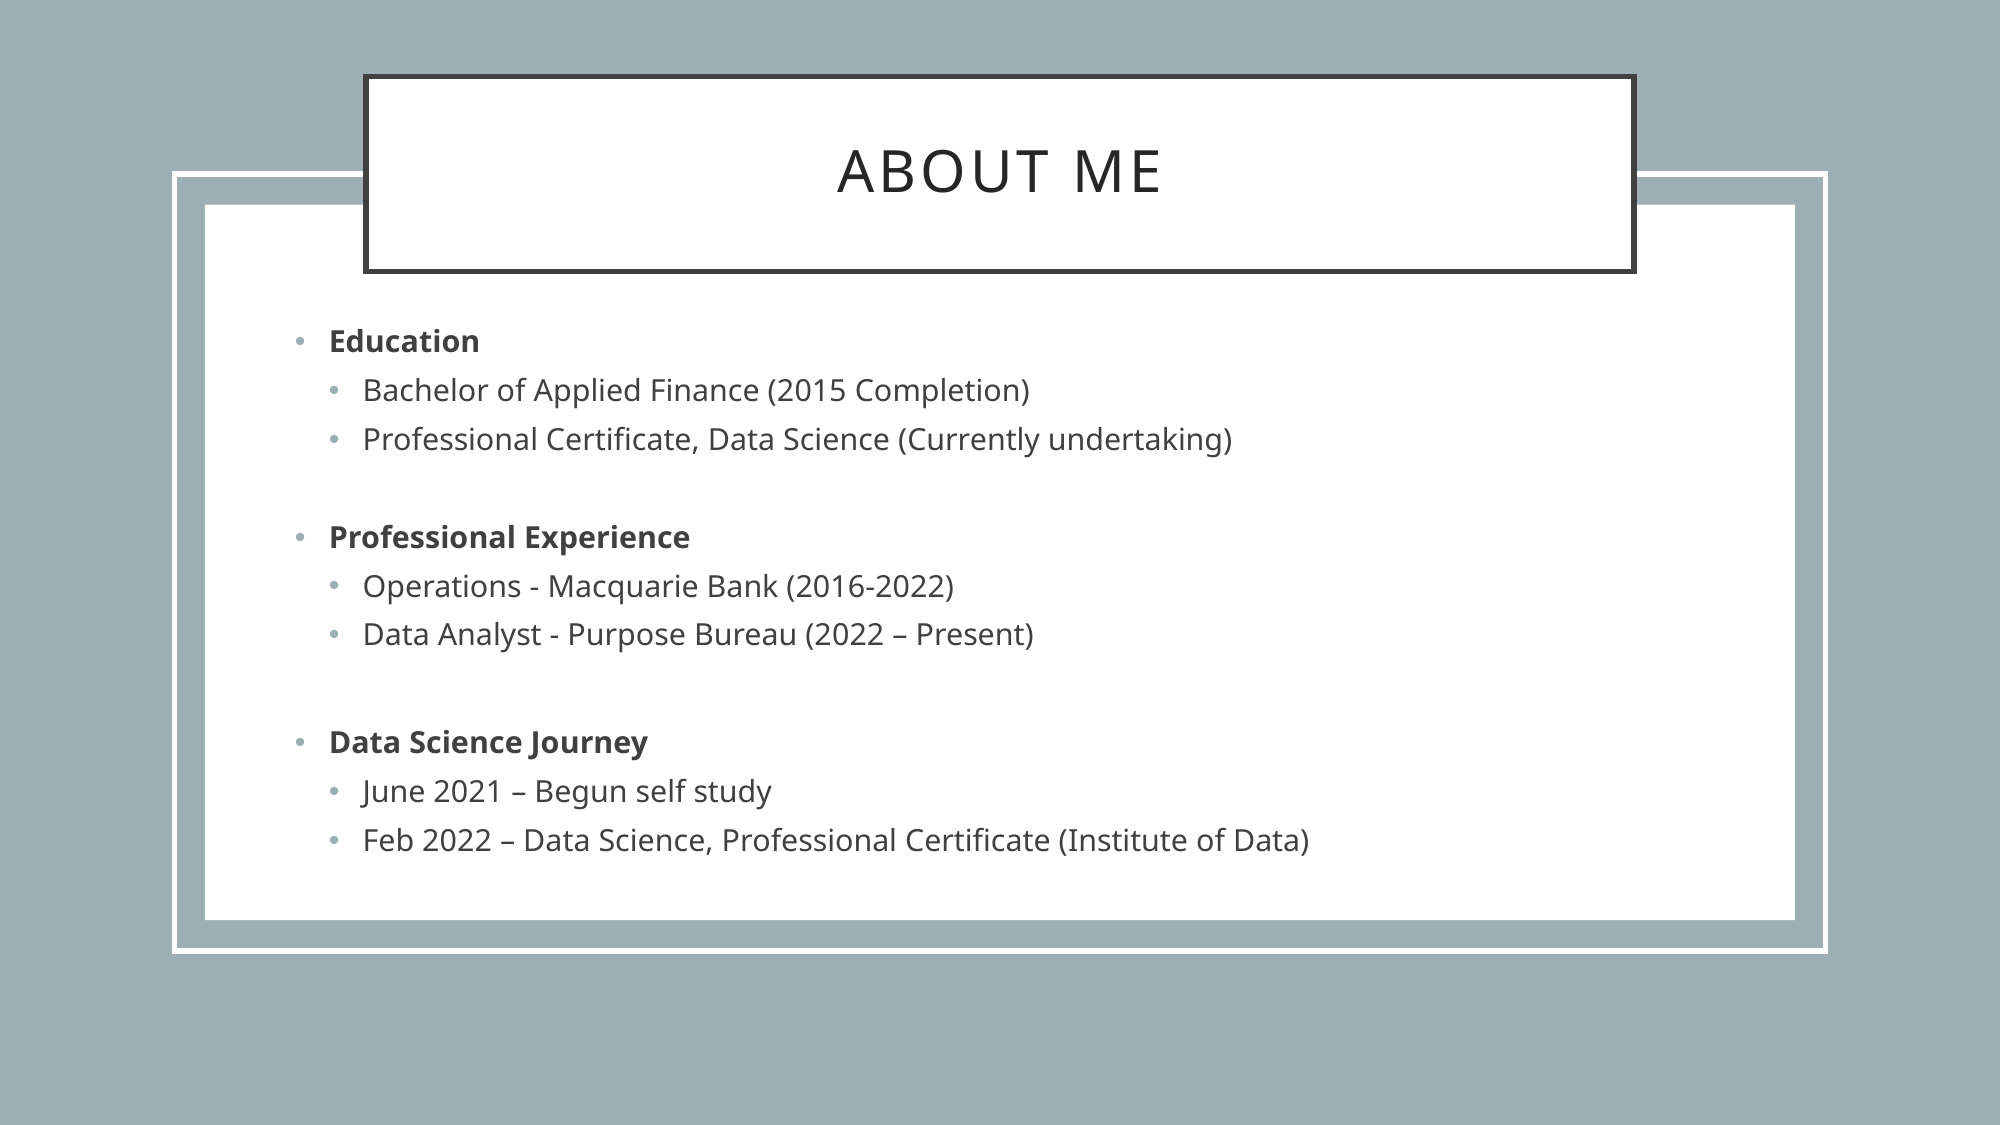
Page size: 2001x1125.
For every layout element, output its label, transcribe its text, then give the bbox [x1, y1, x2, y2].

text_box [173, 173, 1827, 952]
list Education Bachelor of Applied Finance (2015 Completion) Professional Certificate, Data Science (Currently undertaking) Professional Experience Operations - Macquarie Bank (2016-2022) Data Analyst - Purpose Bureau (2022 – Present) Data Science Journey June 2021 – Begun self study Feb 2022 – Data Science, Professional Certificate (Institute of Data) [279, 319, 1721, 868]
title About Me [363, 74, 1637, 274]
text_box [0, 0, 2000, 1125]
